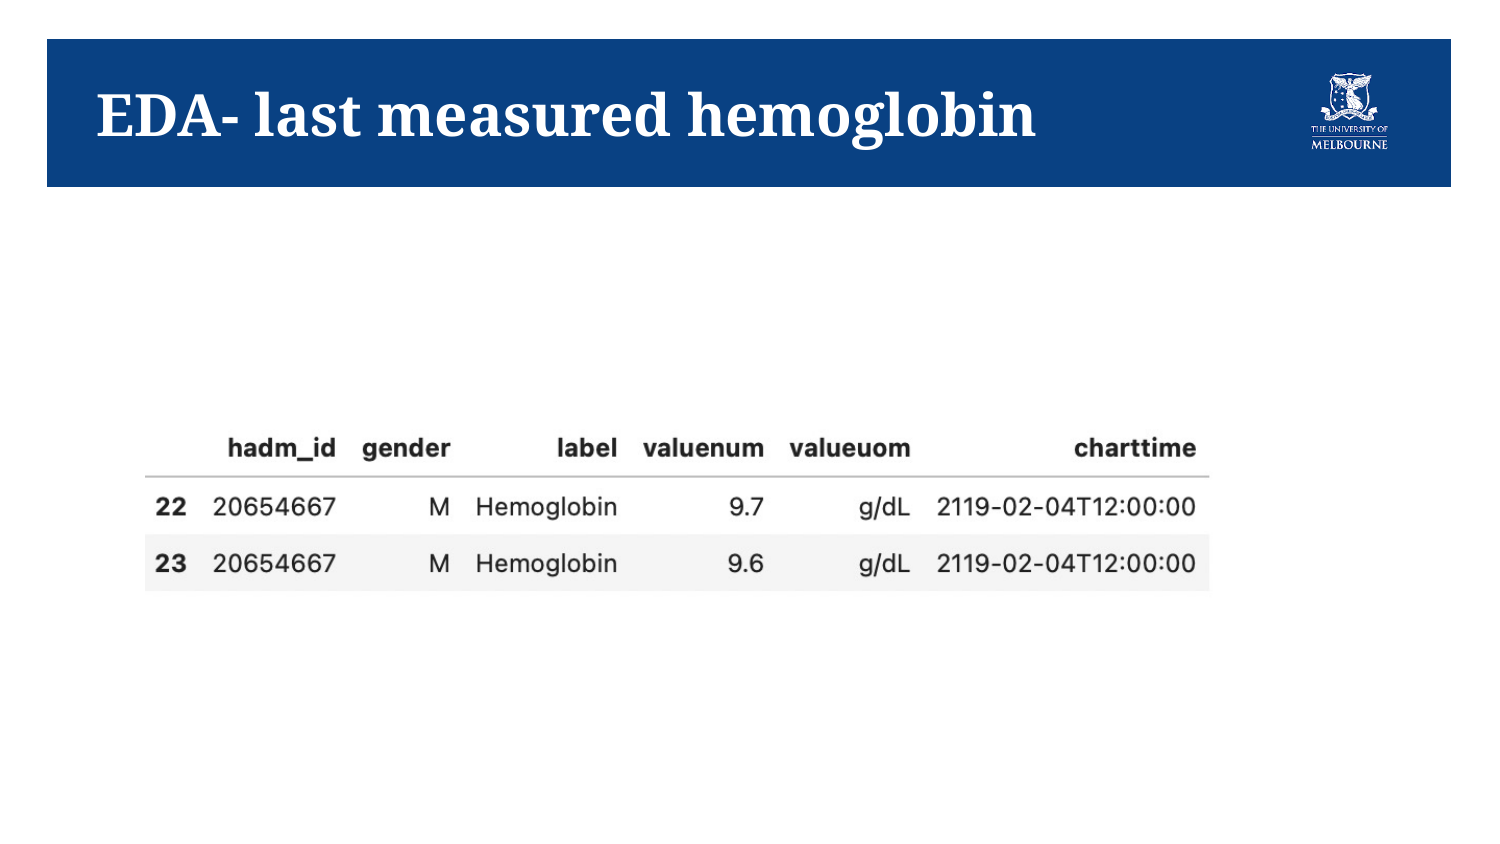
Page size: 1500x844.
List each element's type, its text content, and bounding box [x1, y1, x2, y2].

picture [47, 39, 1451, 187]
title EDA- last measured hemoglobin [81, 67, 1145, 159]
picture [145, 421, 1225, 612]
